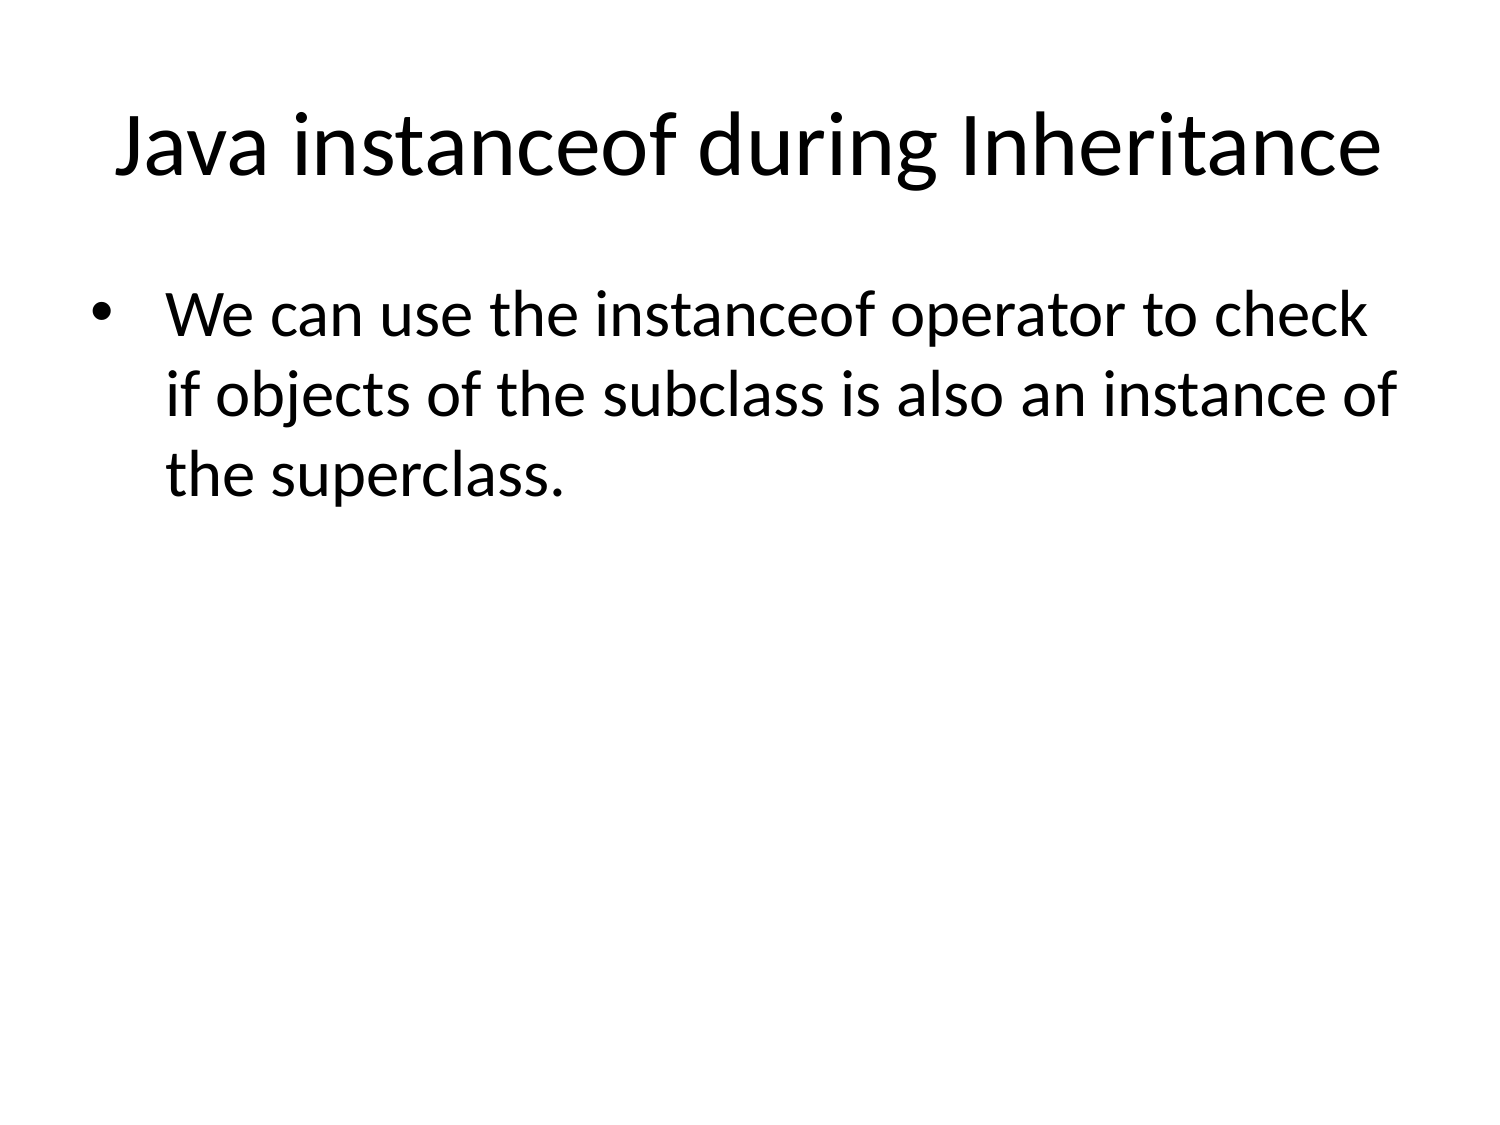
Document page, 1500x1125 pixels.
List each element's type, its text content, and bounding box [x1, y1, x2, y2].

title Java instanceof during Inheritance [75, 45, 1425, 233]
list We can use the instanceof operator to check if objects of the subclass is also an instance of the superclass. [75, 262, 1425, 1005]
